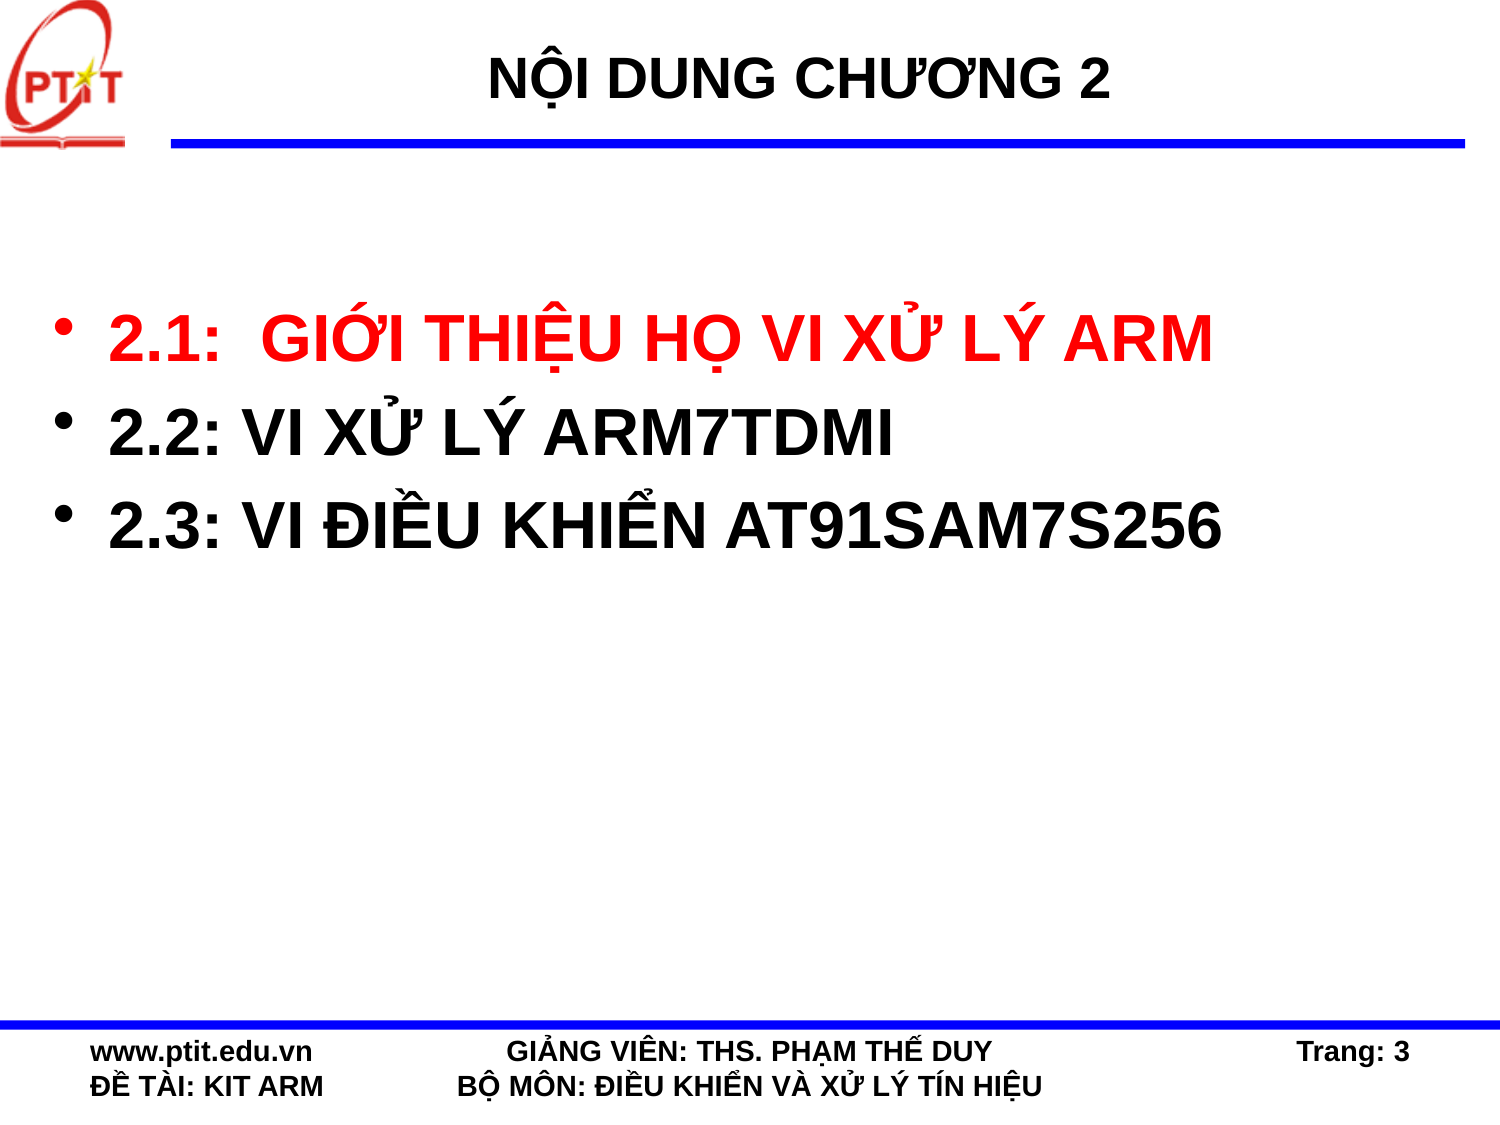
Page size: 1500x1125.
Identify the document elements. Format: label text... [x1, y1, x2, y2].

picture [0, 0, 125, 150]
footer GIẢNG VIÊN: THS. PHẠM THẾ DUY BỘ MÔN: ĐIỀU KHIỂN VÀ XỬ LÝ TÍN HIỆU [387, 1024, 1074, 1103]
slide_number www.ptit.edu.vn ĐỀ TÀI: KIT ARM [74, 1024, 387, 1103]
title NỘI DUNG CHƯƠNG 2 [125, 32, 1475, 125]
slide_number Trang: 3 [1074, 1024, 1426, 1103]
list 2.1: GIỚI THIỆU HỌ VI XỬ LÝ ARM 2.2: VI XỬ LÝ ARM7TDMI 2.3: VI ĐIỀU KHIỂN AT91SAM7S256 [37, 287, 1451, 776]
